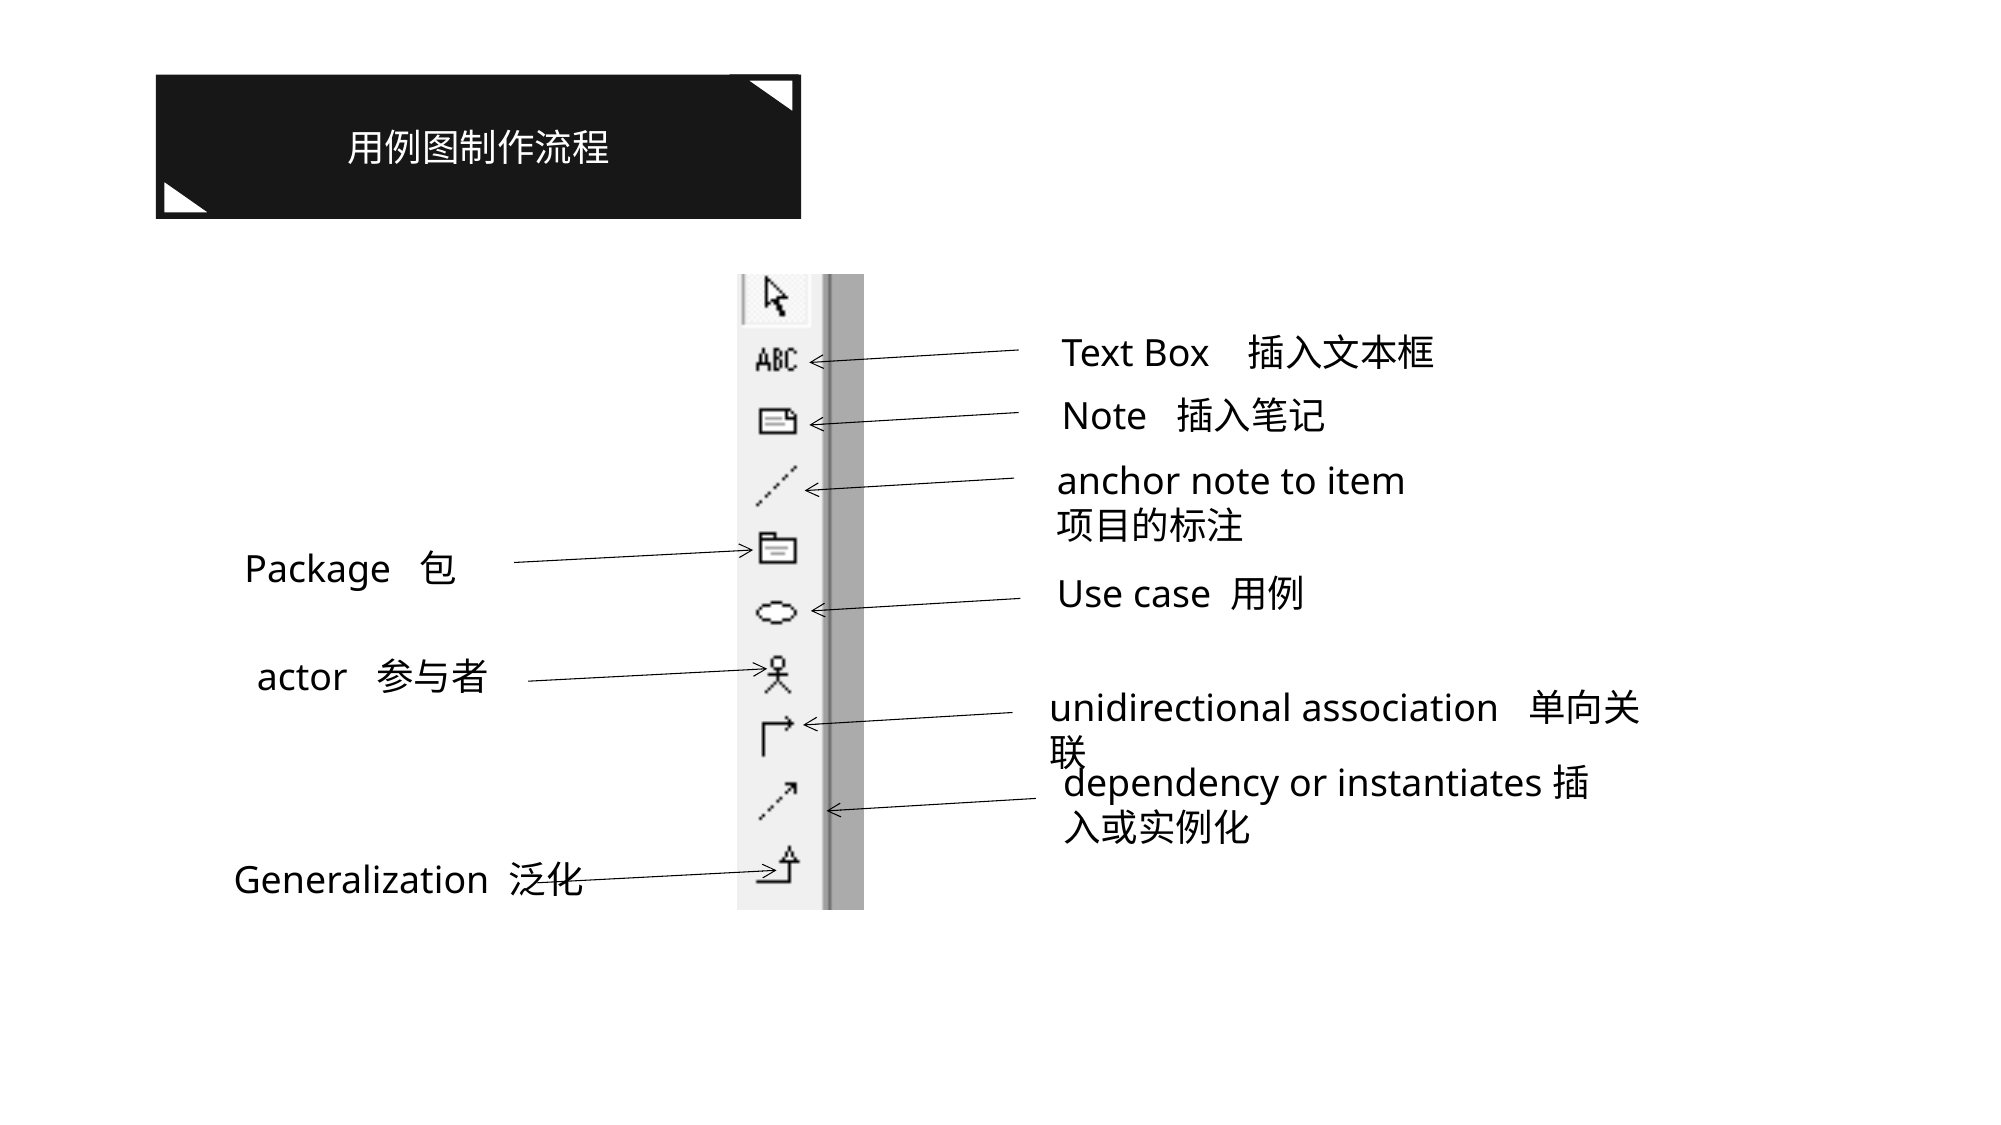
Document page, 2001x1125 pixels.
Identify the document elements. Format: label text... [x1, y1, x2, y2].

text_box anchor note to item 项目的标注 [1042, 449, 1457, 555]
text_box Generalization 泛化 [218, 848, 599, 909]
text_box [804, 478, 1015, 491]
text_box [155, 74, 802, 219]
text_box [809, 412, 1019, 425]
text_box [513, 549, 754, 563]
picture [737, 274, 865, 910]
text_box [537, 870, 777, 883]
text_box actor 参与者 [242, 645, 657, 705]
text_box unidirectional association 单向关联 [1034, 676, 1679, 782]
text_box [826, 798, 1036, 811]
text_box Package 包 [229, 537, 644, 598]
text_box Note 插入笔记 [1046, 384, 1461, 445]
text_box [809, 349, 1019, 363]
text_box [810, 598, 1021, 611]
text_box dependency or instantiates插入或实例化 [1048, 751, 1625, 857]
text_box Use case 用例 [1042, 562, 1457, 623]
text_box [528, 668, 768, 682]
text_box Text Box 插入文本框 [1046, 321, 1461, 382]
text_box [803, 712, 1013, 725]
